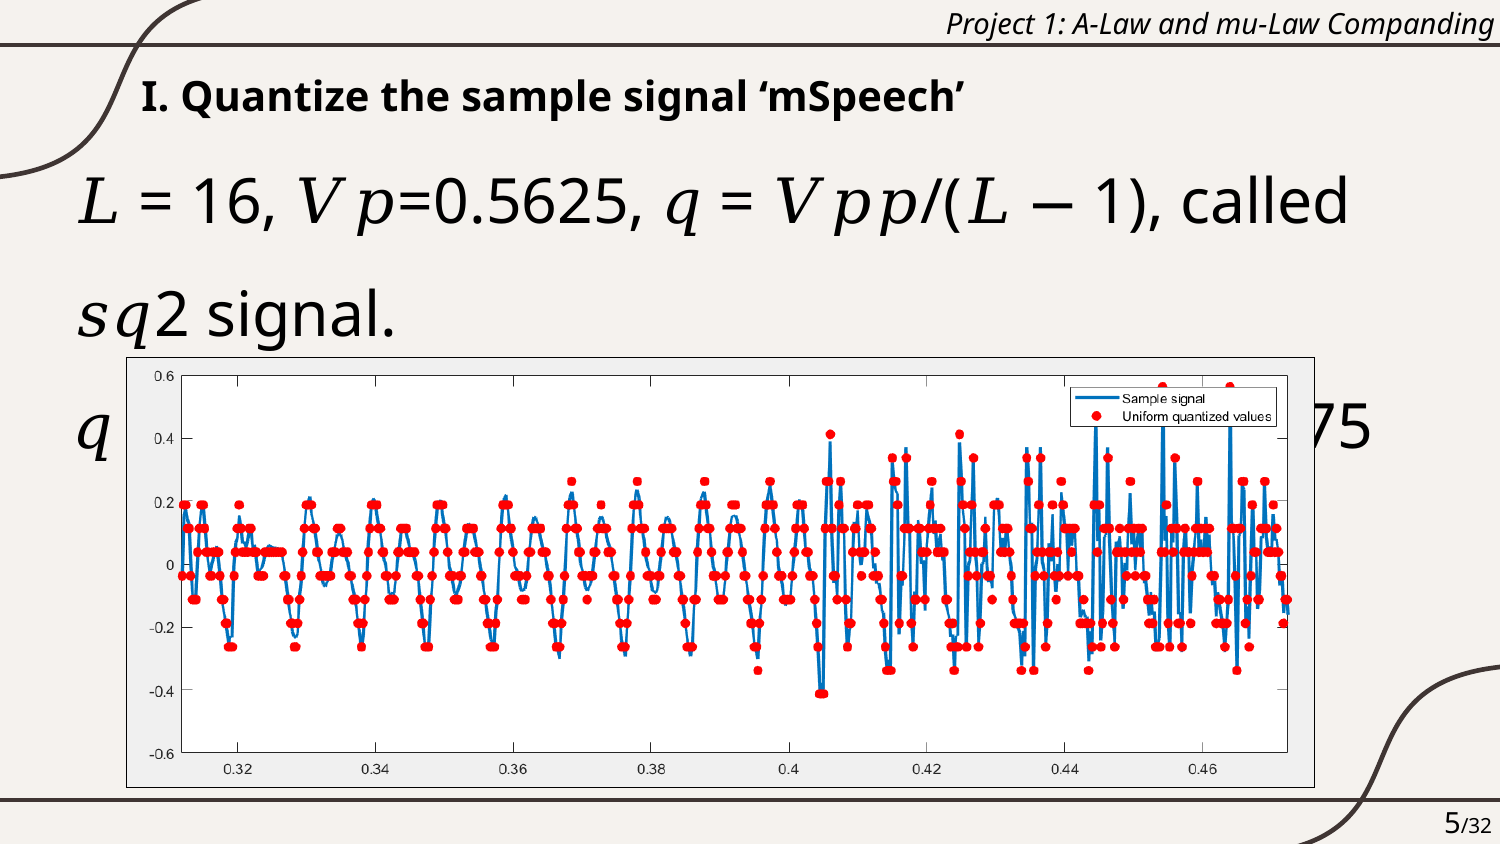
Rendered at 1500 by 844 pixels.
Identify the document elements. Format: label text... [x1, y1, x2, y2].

subtitle I. Quantize the sample signal ‘mSpeech’ [126, 54, 1290, 219]
picture [126, 357, 1316, 788]
title 𝐿 = 16, 𝑉𝑝=0.5625, 𝑞 = 𝑉𝑝𝑝/(𝐿 − 1), called 𝑠𝑞2 signal. 𝑞 = 𝑉𝑝𝑝/(𝐿 − 1) = 2*0.5625 / (16 - 1) = 0.075 [58, 108, 1472, 353]
text_box Project 1: A-Law and mu-Law Companding [601, 0, 1500, 41]
text_box 5/32 [1395, 801, 1492, 844]
